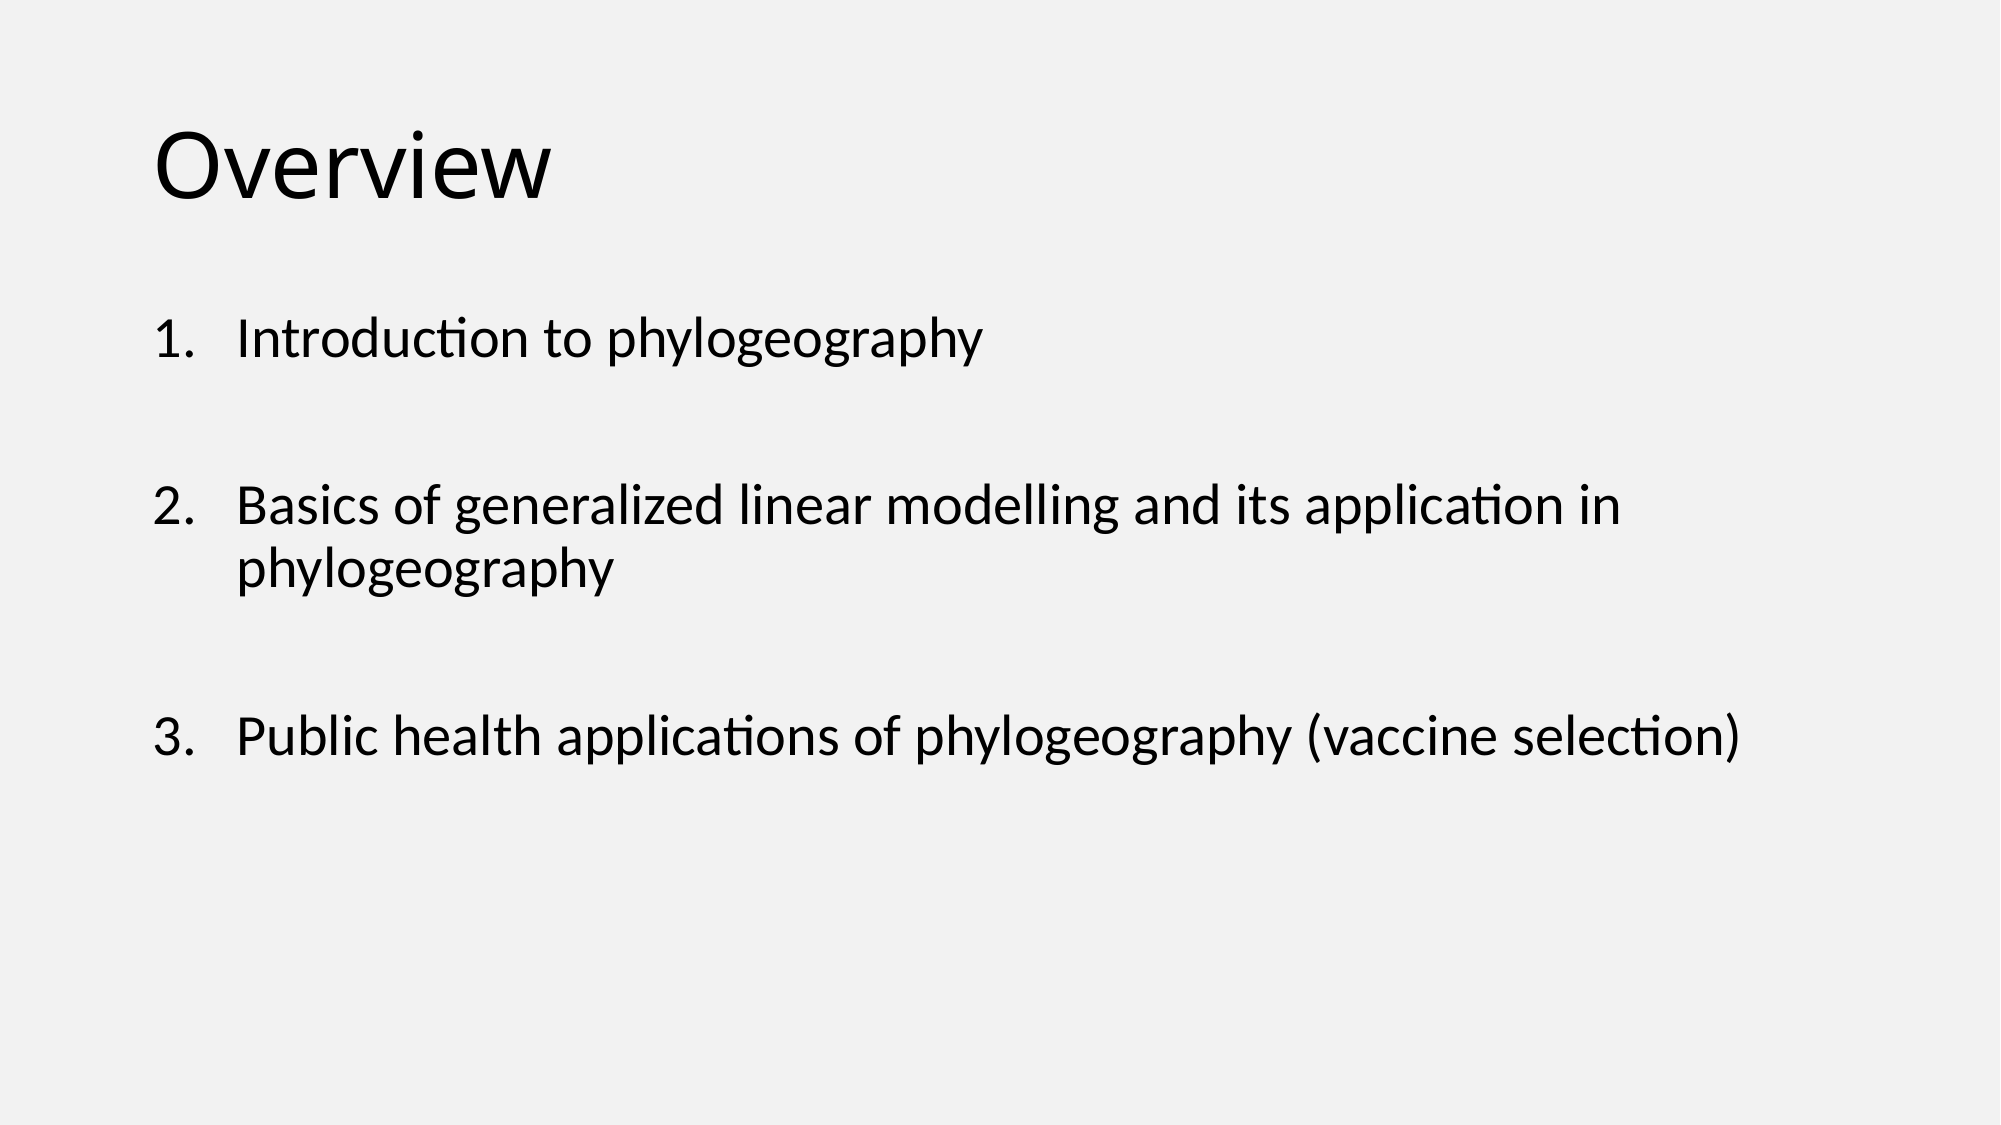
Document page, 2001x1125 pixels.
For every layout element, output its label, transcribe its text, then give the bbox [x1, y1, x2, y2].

list Introduction to phylogeography Basics of generalized linear modelling and its application in phylogeography Public health applications of phylogeography (vaccine selection) [137, 299, 1863, 1014]
title Overview [137, 59, 1863, 278]
